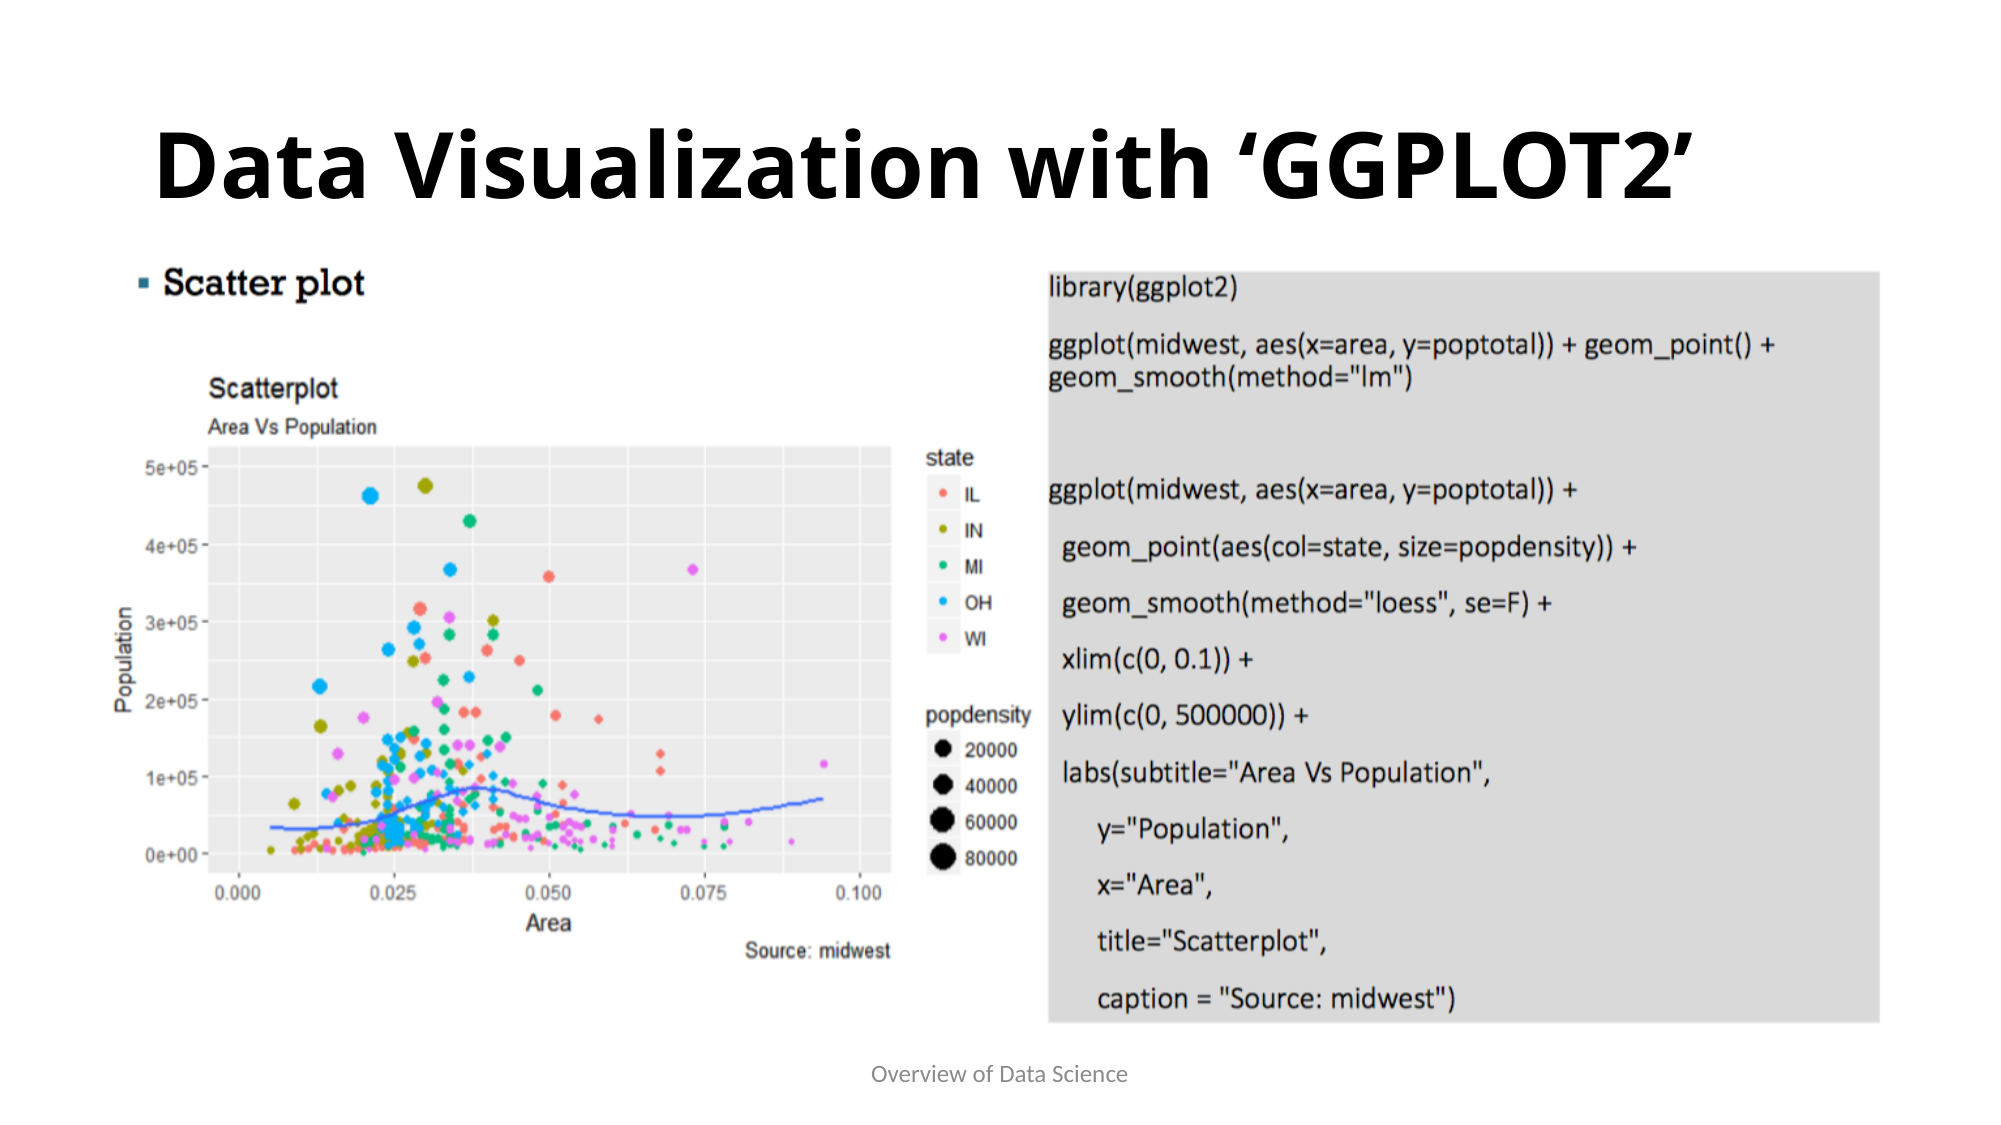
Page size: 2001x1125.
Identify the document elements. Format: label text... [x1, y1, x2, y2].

title Data Visualization with ‘GGPLOT2’ [137, 59, 1863, 243]
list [97, 243, 1901, 1050]
footer Overview of Data Science [662, 1050, 1338, 1103]
